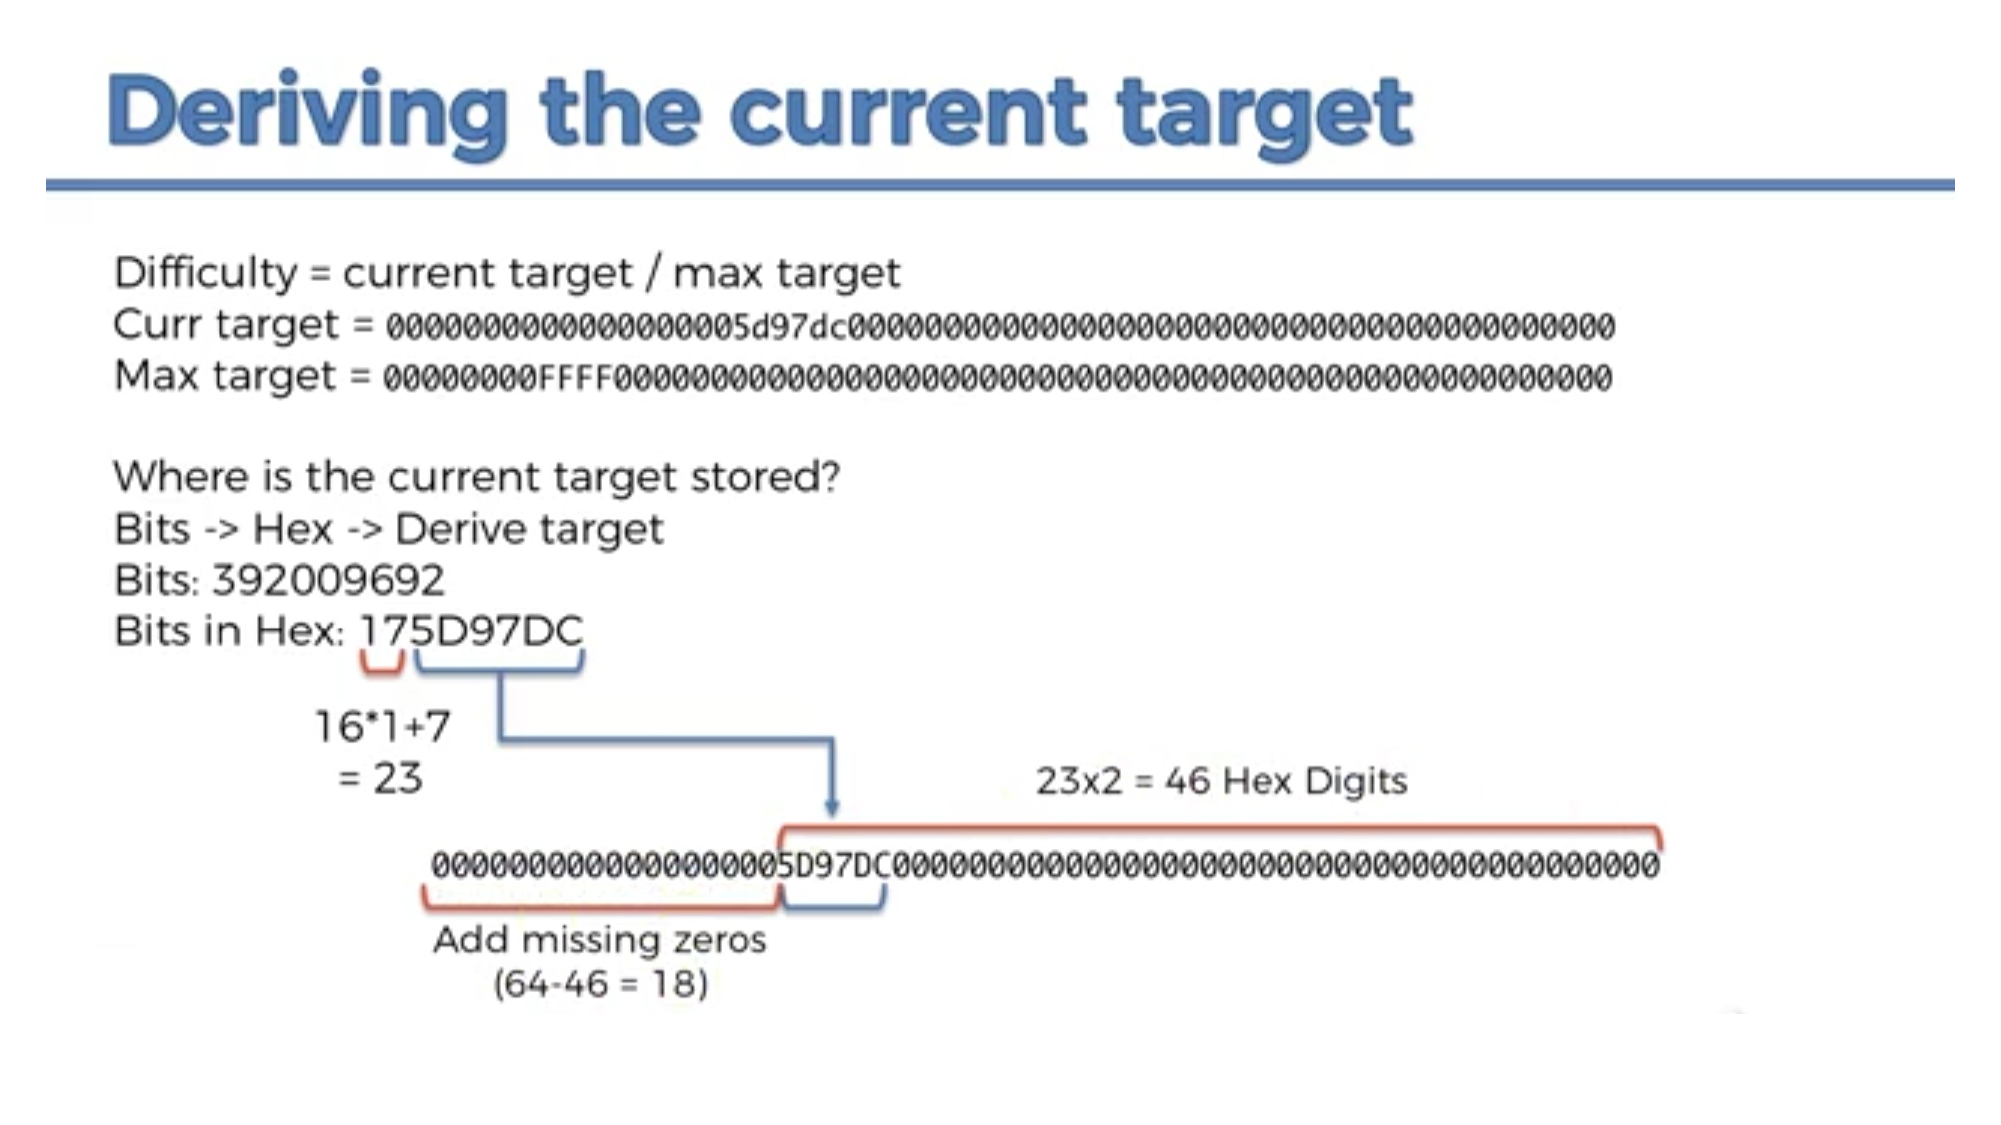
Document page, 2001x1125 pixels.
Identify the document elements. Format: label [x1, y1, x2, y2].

list [46, 51, 1955, 1014]
